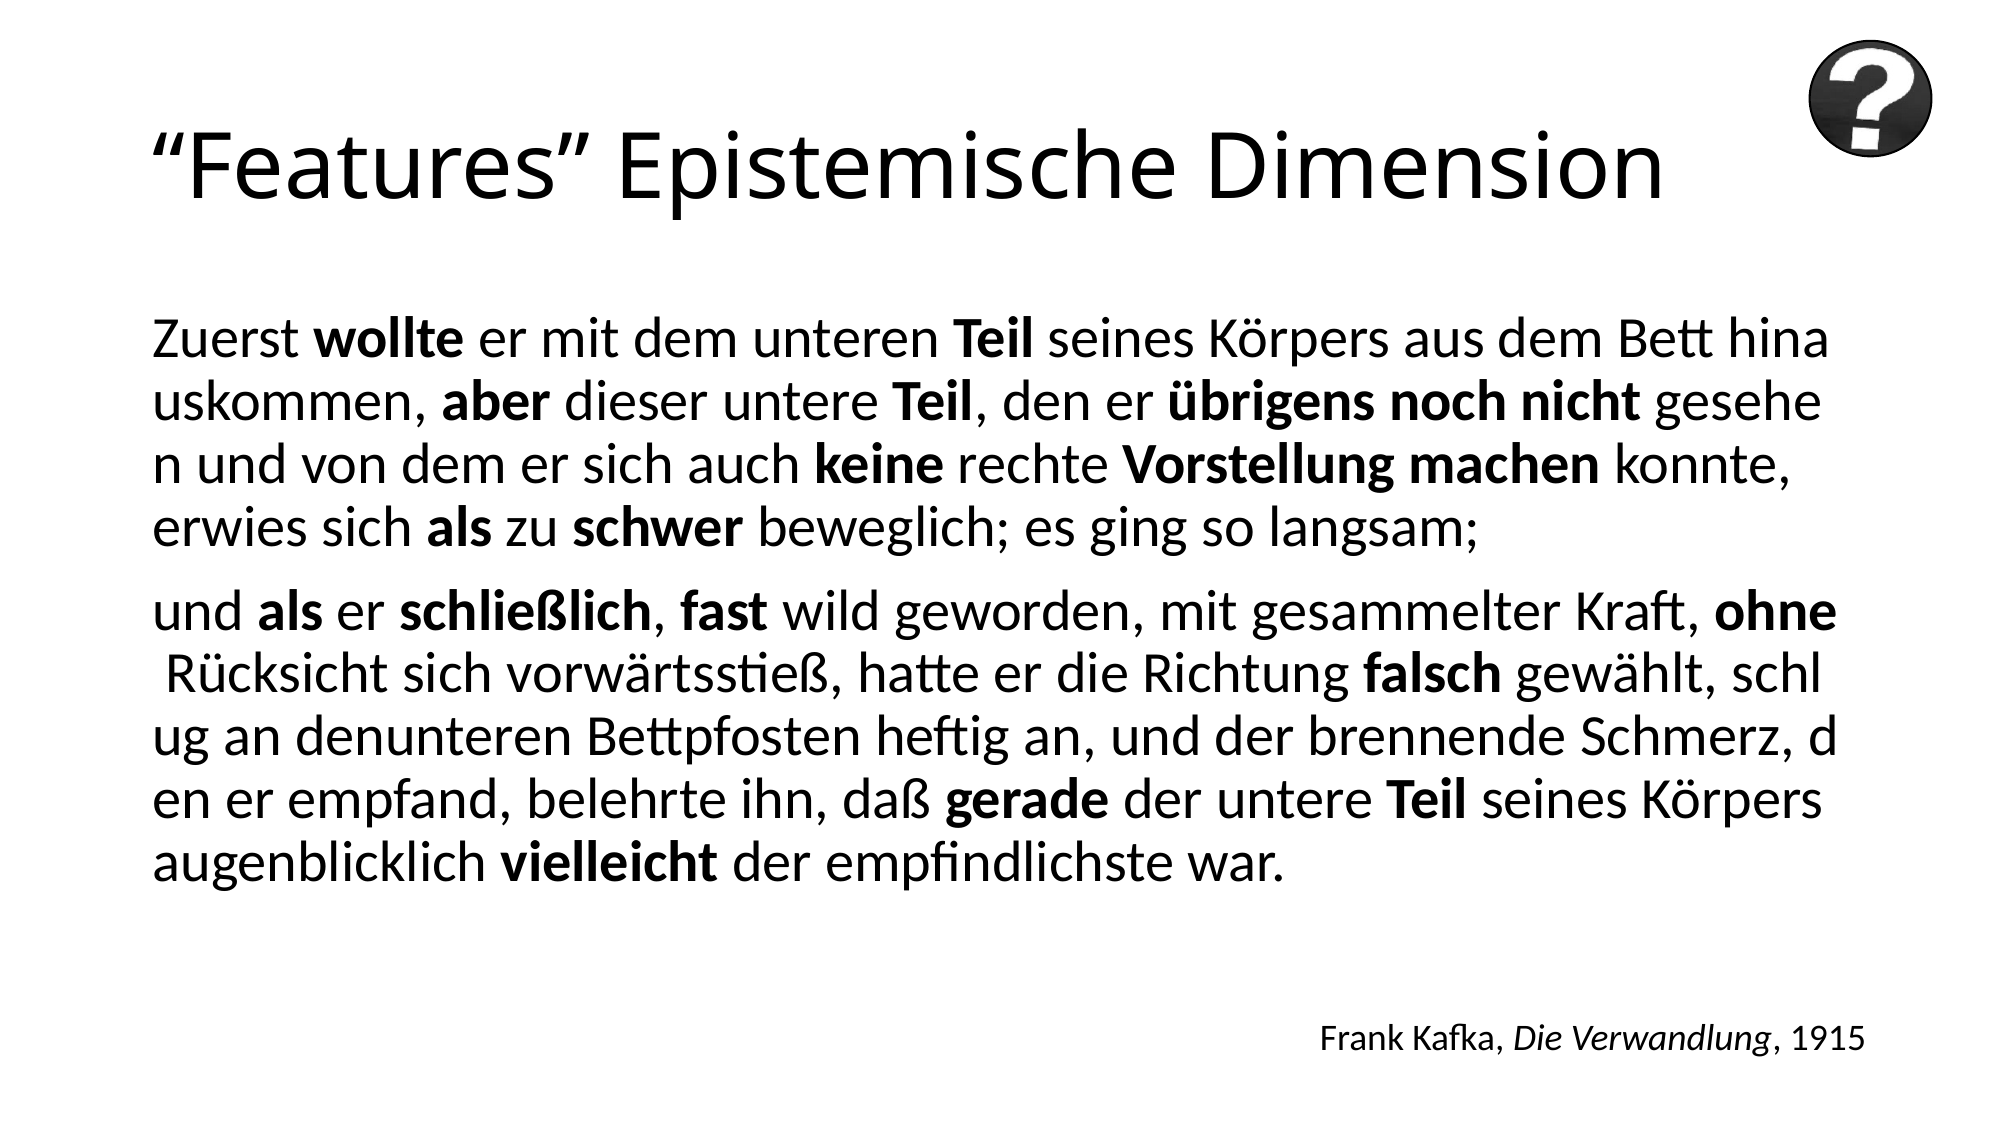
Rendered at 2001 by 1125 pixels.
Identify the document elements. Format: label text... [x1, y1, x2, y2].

text_box Frank Kafka, Die Verwandlung, 1915 [1305, 1005, 1882, 1065]
list Zuerst wollte er mit dem unteren Teil seines Körpers aus dem Bett hinauskommen, aber dieser untere Teil, den er übrigens noch nicht gesehen und von dem er sich auch keine rechte Vorstellung machen konnte, erwies sich als zu schwer beweglich; es ging so langsam; und als er schließlich, fast wild geworden, mit gesammelter Kraft, ohne Rücksicht sich vorwärtsstieß, hatte er die Richtung falsch gewählt, schlug an denunteren Bettpfosten heftig an, und der brennende Schmerz, den er empfand, belehrte ihn, daß gerade der untere Teil seines Körpers augenblicklich vielleicht der empfindlichste war. [137, 299, 1863, 1014]
text_box [1808, 39, 1933, 158]
title “Features” Epistemische Dimension [137, 59, 1863, 278]
